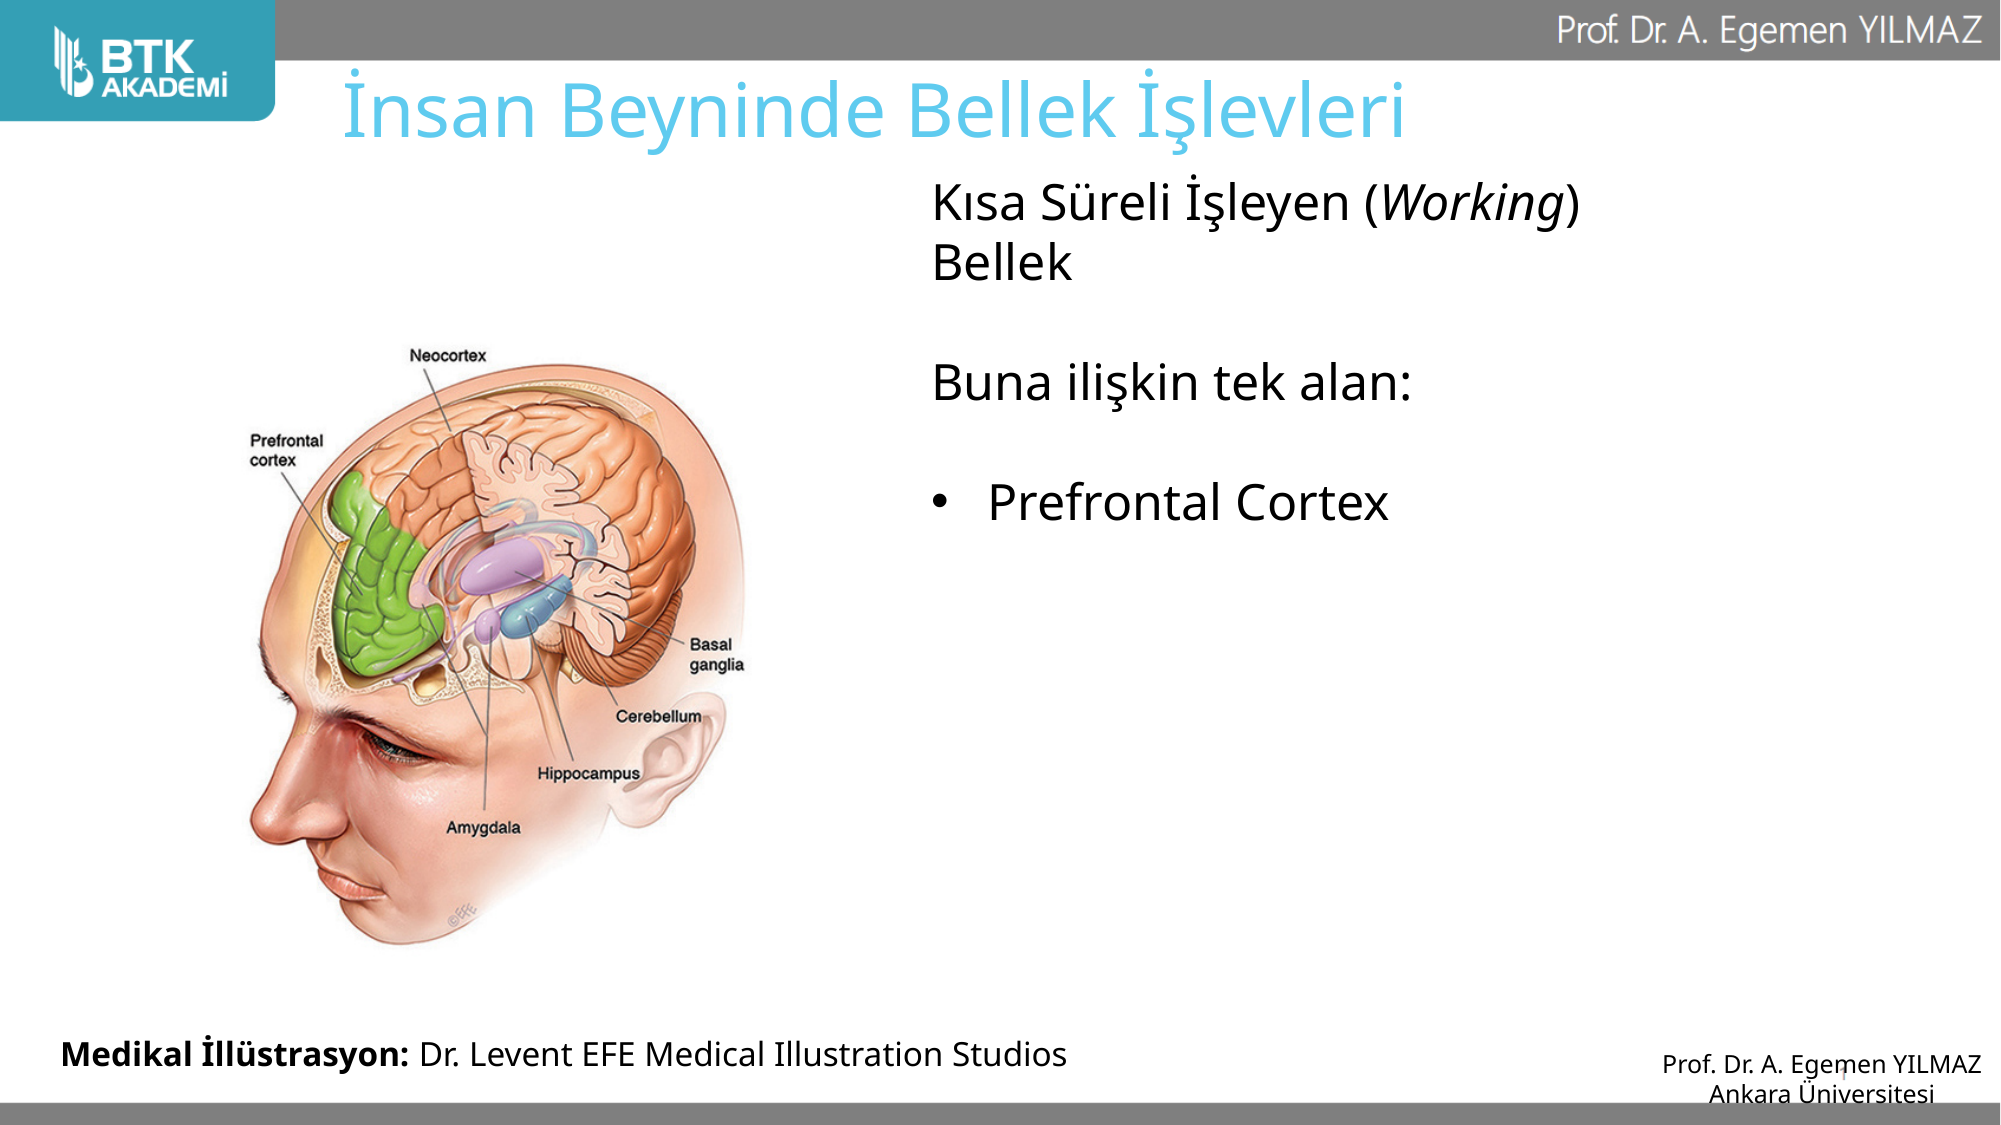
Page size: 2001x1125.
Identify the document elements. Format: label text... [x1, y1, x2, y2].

text_box Kısa Süreli İşleyen (Working) Bellek Buna ilişkin tek alan: Prefrontal Cortex [916, 163, 1667, 598]
text_box Medikal İllüstrasyon: Dr. Levent EFE Medical Illustration Studios [45, 1026, 1084, 1081]
title İnsan Beyninde Bellek İşlevleri [327, 55, 1739, 272]
text_box Prof. Dr. A. Egemen YILMAZ Ankara Üniversitesi [1647, 1041, 1998, 1116]
picture [0, 0, 2001, 1125]
